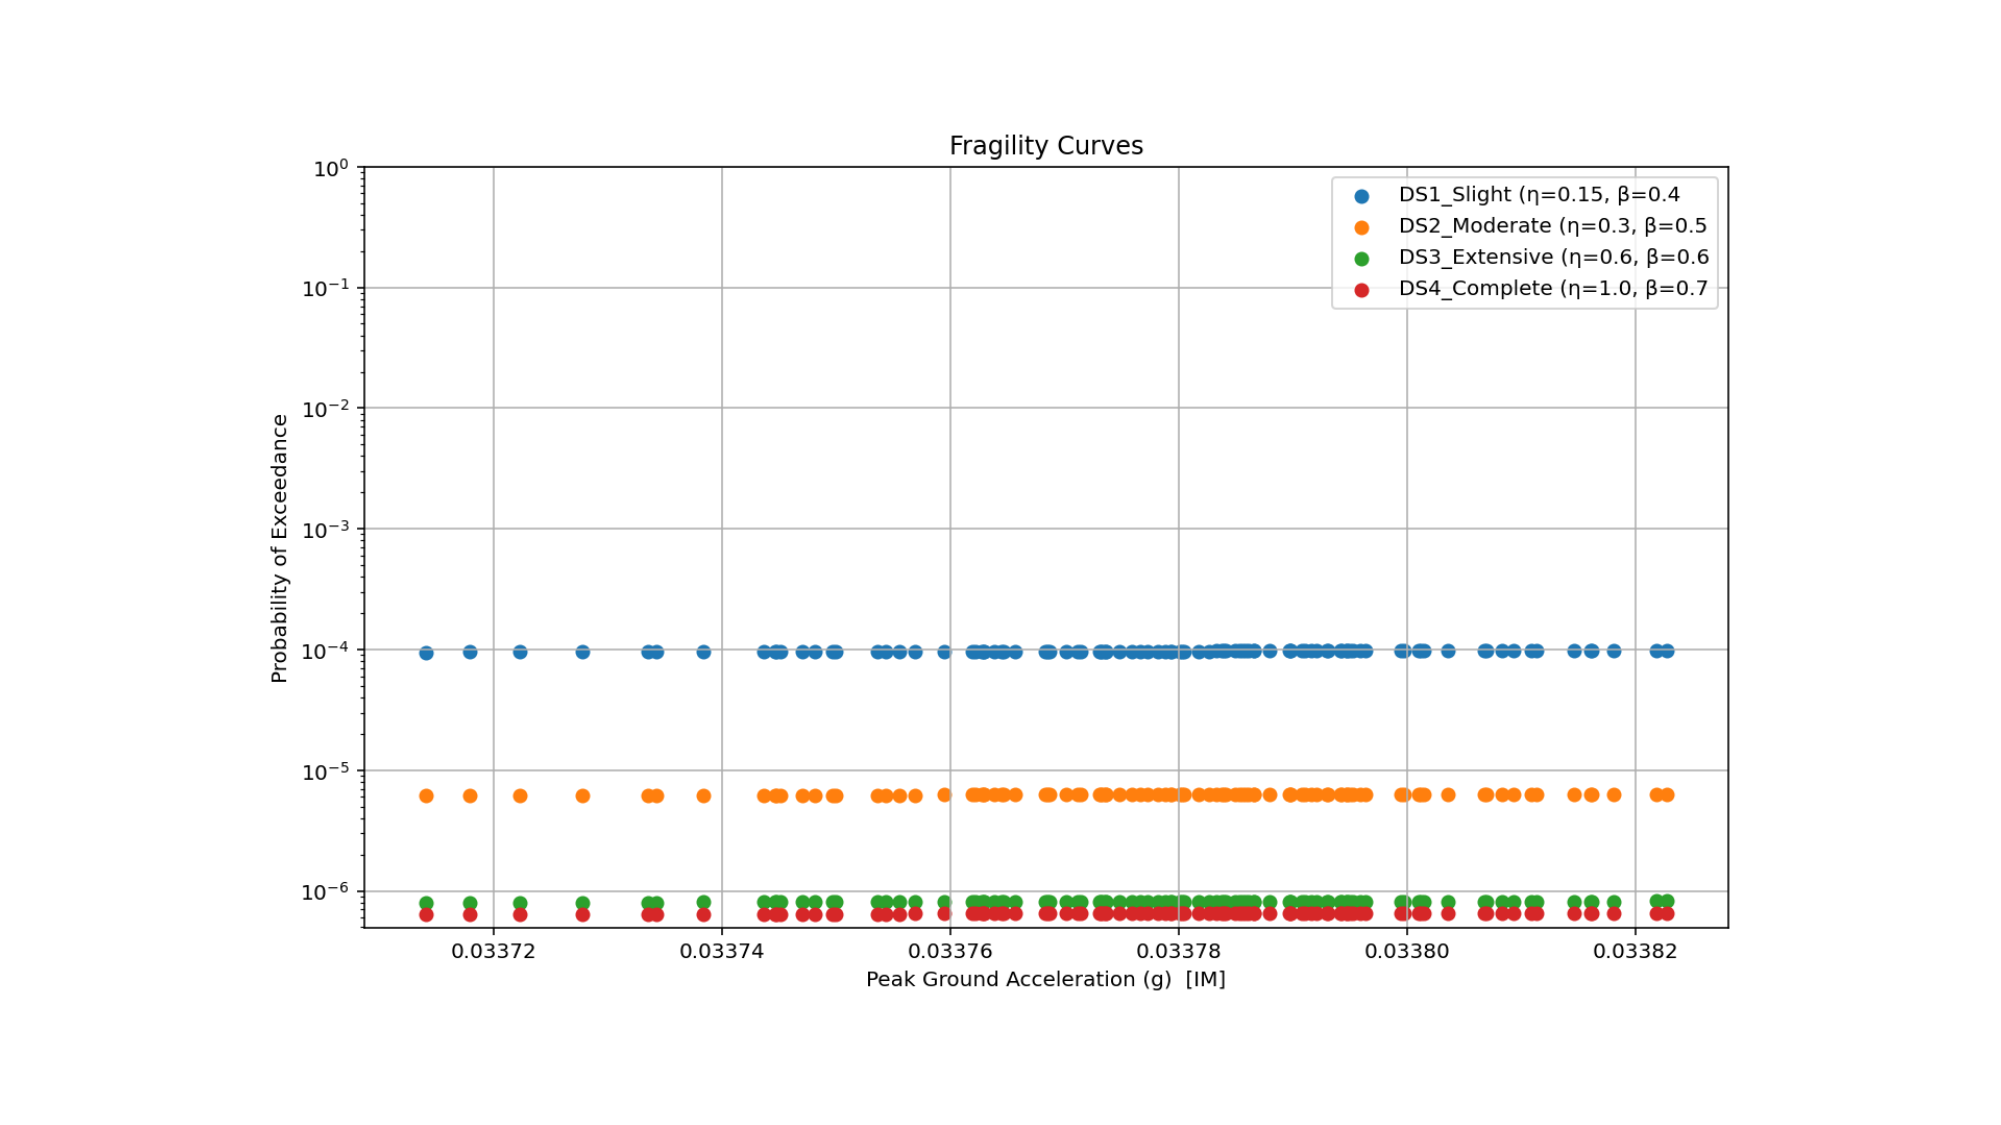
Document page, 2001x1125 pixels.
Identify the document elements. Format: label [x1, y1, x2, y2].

picture [257, 119, 1743, 1006]
